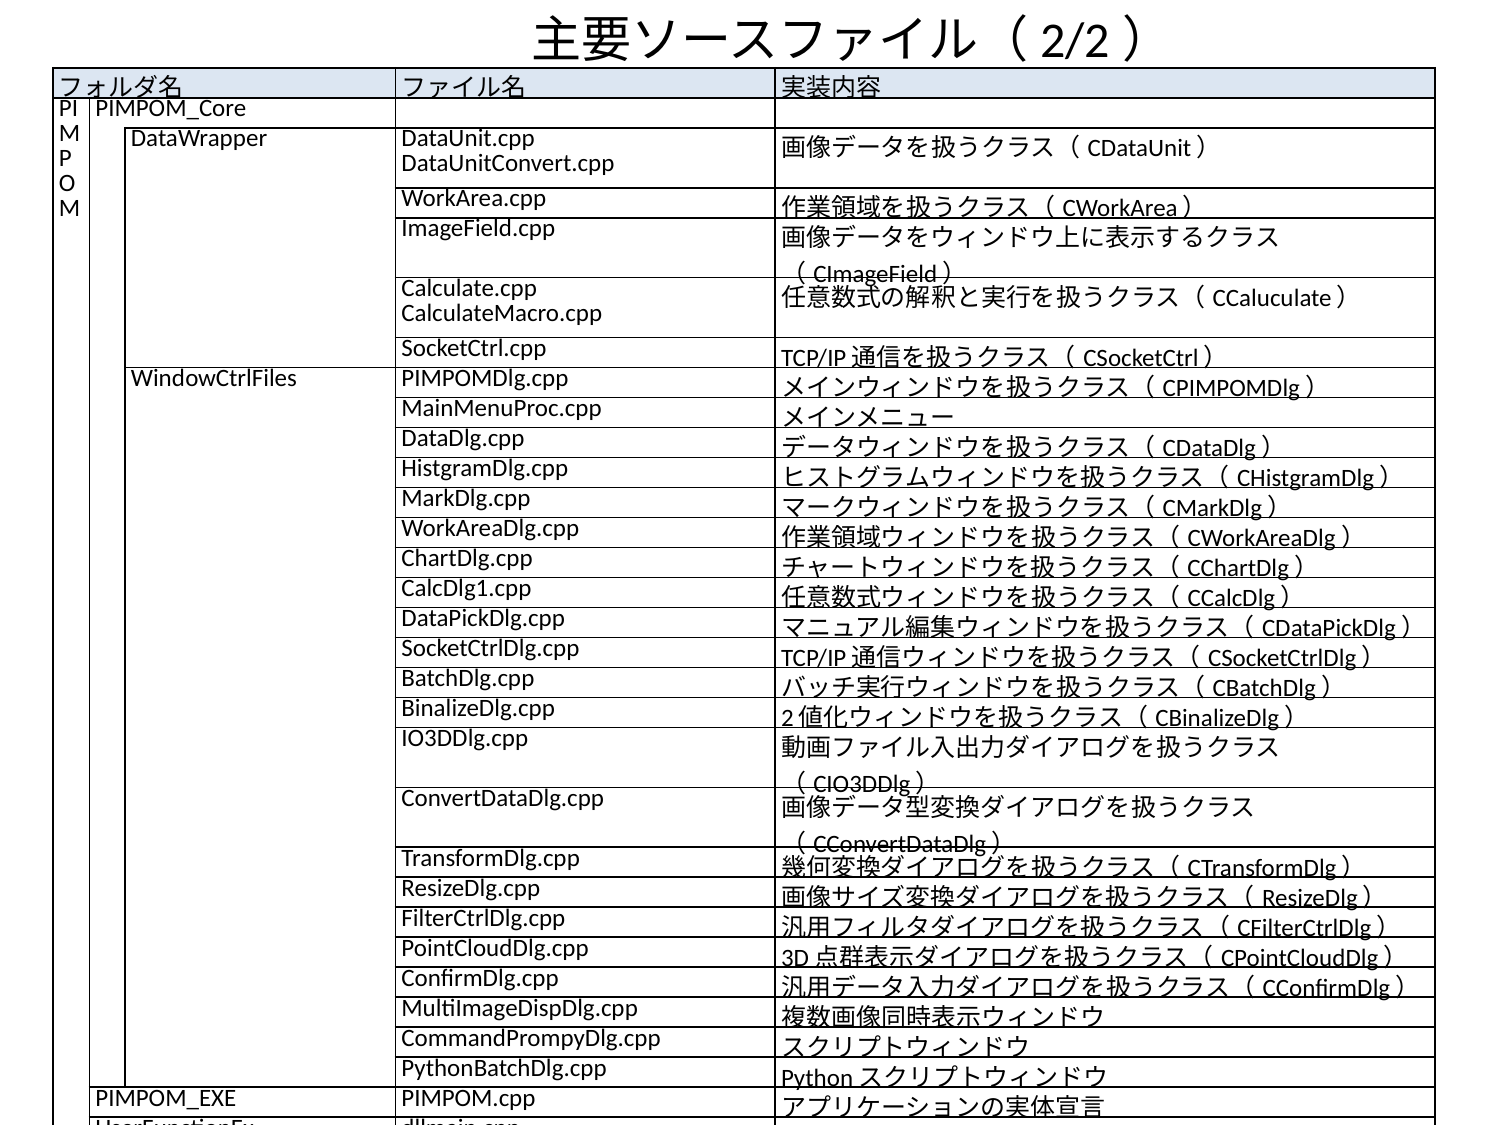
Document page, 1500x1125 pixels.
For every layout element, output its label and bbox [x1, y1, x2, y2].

table_cell [776, 368, 1434, 397]
table_cell [396, 908, 774, 936]
table_cell [396, 1118, 774, 1125]
table_cell [776, 878, 1434, 906]
table_cell [396, 1028, 774, 1056]
table_cell [396, 278, 774, 337]
table_cell [126, 129, 395, 367]
table_cell [776, 608, 1434, 637]
table_header [776, 69, 1434, 97]
table_cell [396, 189, 774, 217]
table_cell [396, 488, 774, 517]
table_cell [396, 788, 774, 846]
table_cell [776, 908, 1434, 936]
table_cell [396, 878, 774, 906]
table_cell [396, 698, 774, 727]
table_cell [90, 99, 395, 1086]
table_cell [396, 1088, 774, 1116]
table_cell [776, 728, 1434, 787]
table_cell [776, 518, 1434, 547]
table_cell [396, 578, 774, 607]
table_cell [396, 1058, 774, 1086]
table_cell [776, 428, 1434, 457]
table_cell [396, 99, 774, 127]
table_cell [776, 998, 1434, 1026]
text_box [516, 0, 1187, 67]
table_cell [396, 518, 774, 547]
table_cell [396, 219, 774, 277]
table_cell [396, 728, 774, 787]
table_cell [776, 968, 1434, 996]
table_header [54, 69, 395, 97]
table_cell [776, 1058, 1434, 1086]
table_cell [90, 1088, 395, 1116]
table_cell [776, 278, 1434, 337]
table_cell [396, 638, 774, 667]
table_cell [396, 338, 774, 367]
table_header [396, 69, 774, 97]
table_cell [396, 938, 774, 966]
table_cell [396, 428, 774, 457]
table_cell [396, 458, 774, 487]
table_cell [396, 548, 774, 577]
table_cell [776, 1028, 1434, 1056]
table_cell [776, 848, 1434, 876]
table_cell [776, 458, 1434, 487]
table_cell [396, 368, 774, 397]
table_cell [776, 219, 1434, 277]
table_cell [776, 99, 1434, 127]
table_cell [776, 548, 1434, 577]
table_cell [776, 1118, 1434, 1125]
table_cell [776, 129, 1434, 187]
table_cell [776, 788, 1434, 846]
table_cell [776, 398, 1434, 427]
table_cell [396, 129, 774, 187]
table_cell [396, 398, 774, 427]
table_cell [776, 578, 1434, 607]
table_cell [776, 1088, 1434, 1116]
table_cell [776, 638, 1434, 667]
table_cell [396, 668, 774, 697]
table_cell [126, 368, 395, 1086]
table_cell [776, 189, 1434, 217]
table_cell [396, 998, 774, 1026]
table_cell [396, 608, 774, 637]
table_cell [776, 668, 1434, 697]
table_cell [54, 99, 89, 1125]
table_cell [396, 848, 774, 876]
table_cell [776, 338, 1434, 367]
table_cell [396, 968, 774, 996]
table_cell [90, 1118, 395, 1125]
table_cell [776, 698, 1434, 727]
table_cell [776, 488, 1434, 517]
table_cell [776, 938, 1434, 966]
